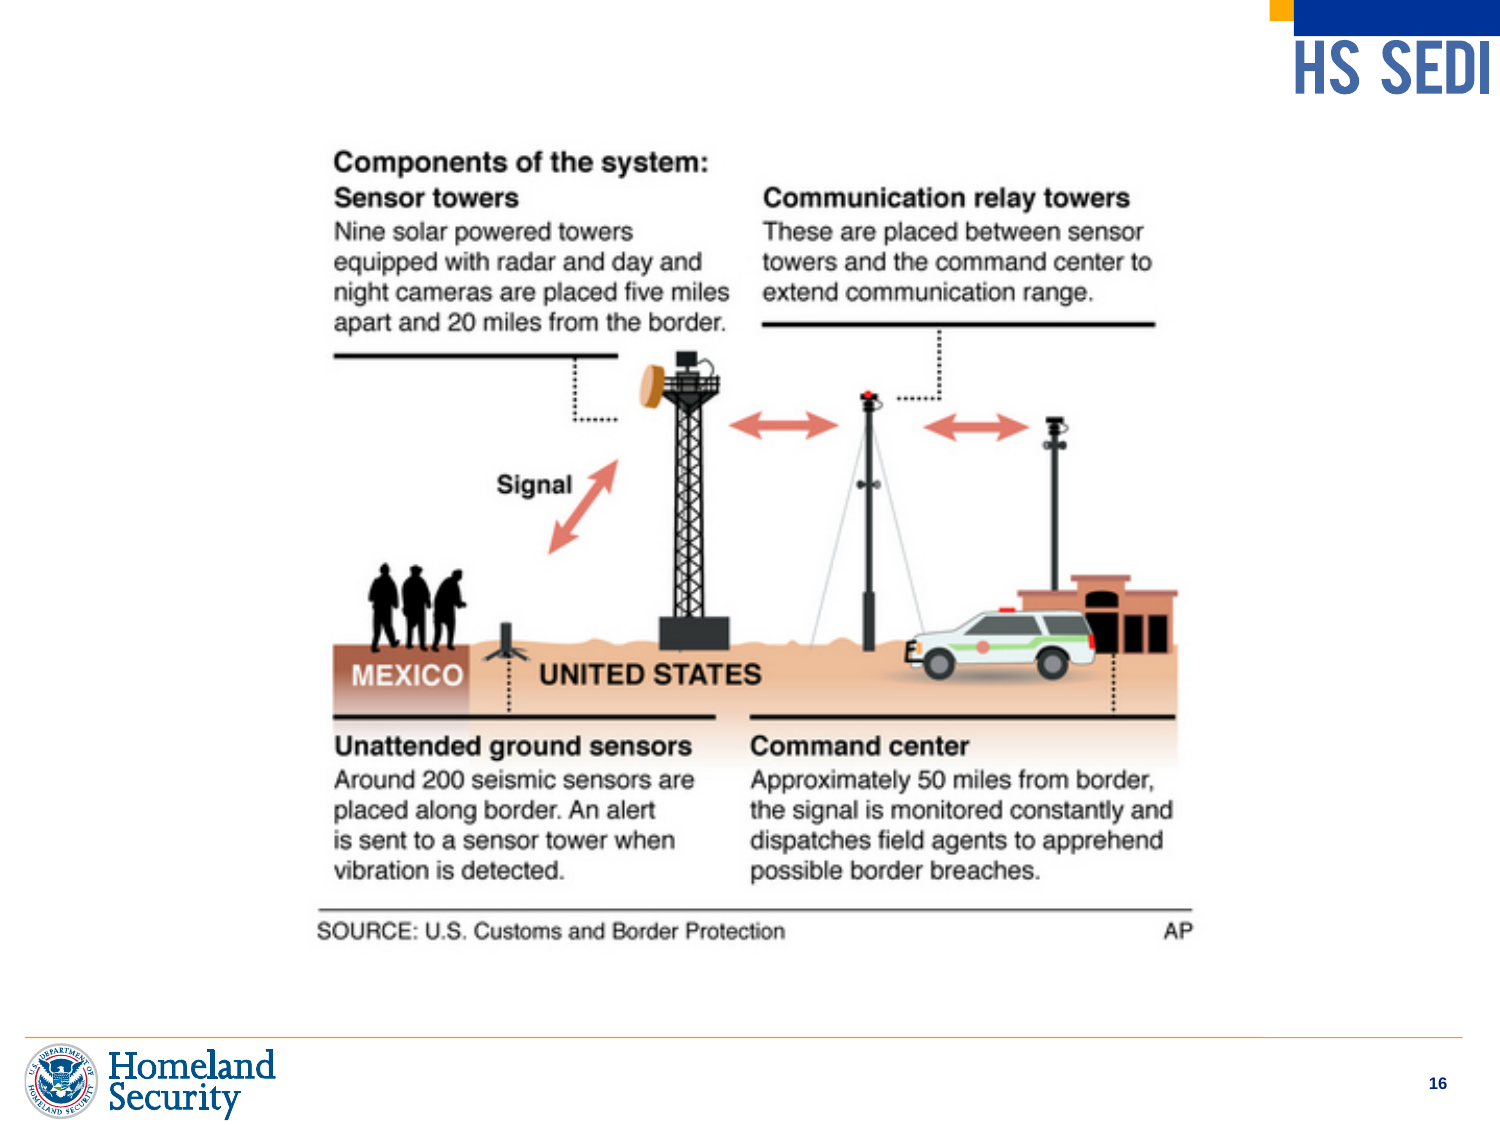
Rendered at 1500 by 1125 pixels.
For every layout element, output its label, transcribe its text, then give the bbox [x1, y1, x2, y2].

slide_number 16 [1374, 1068, 1463, 1094]
list [93, 221, 1357, 1004]
picture [308, 140, 1209, 955]
